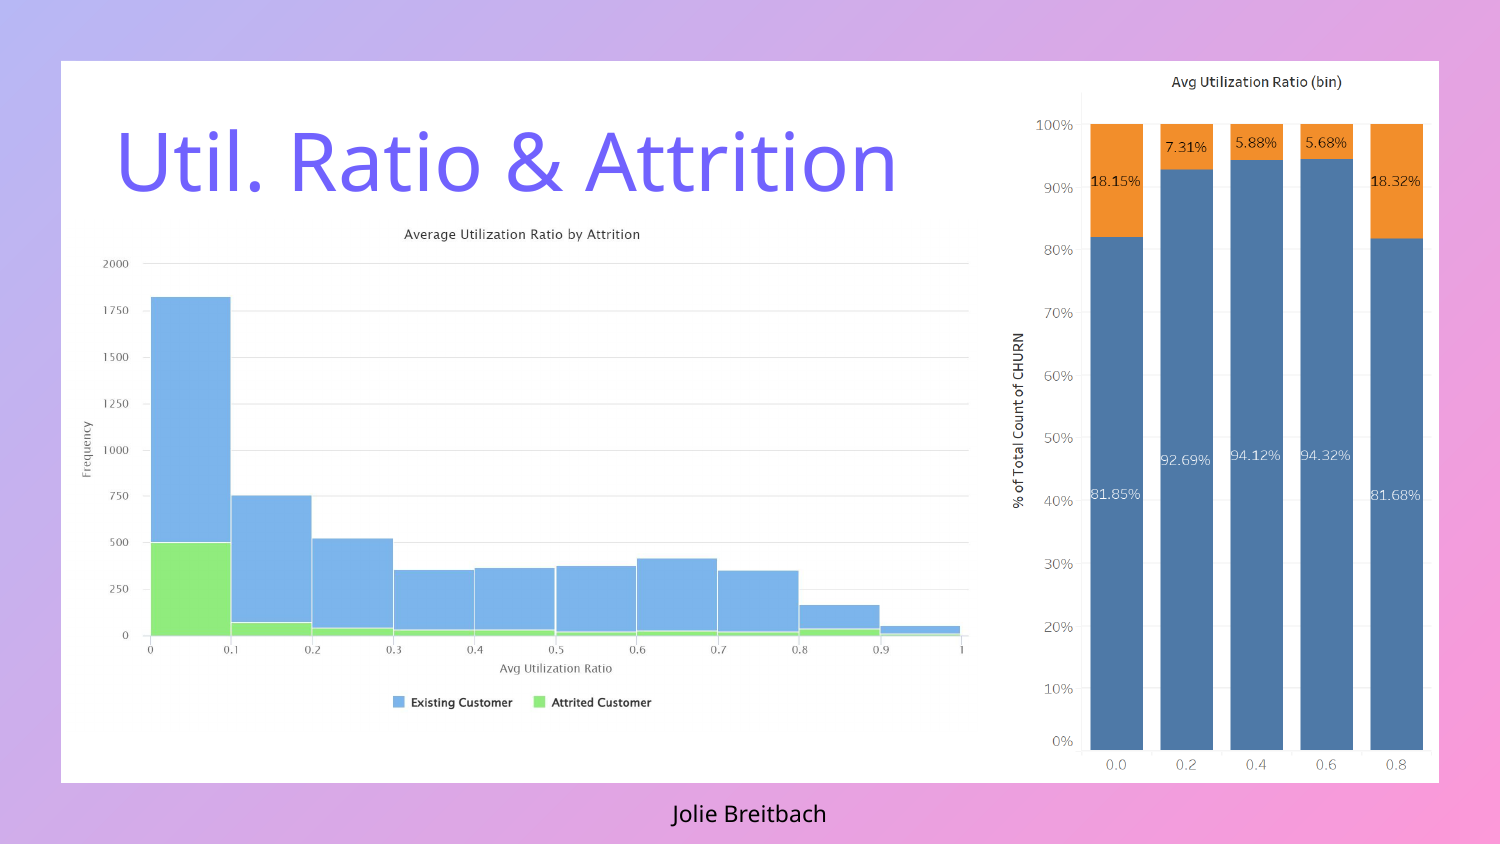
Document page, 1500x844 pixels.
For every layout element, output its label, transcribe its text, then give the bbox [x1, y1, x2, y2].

footer Jolie Breitbach [496, 791, 1004, 836]
picture [65, 219, 978, 733]
title Util. Ratio & Attrition [103, 83, 988, 247]
picture [993, 66, 1432, 778]
